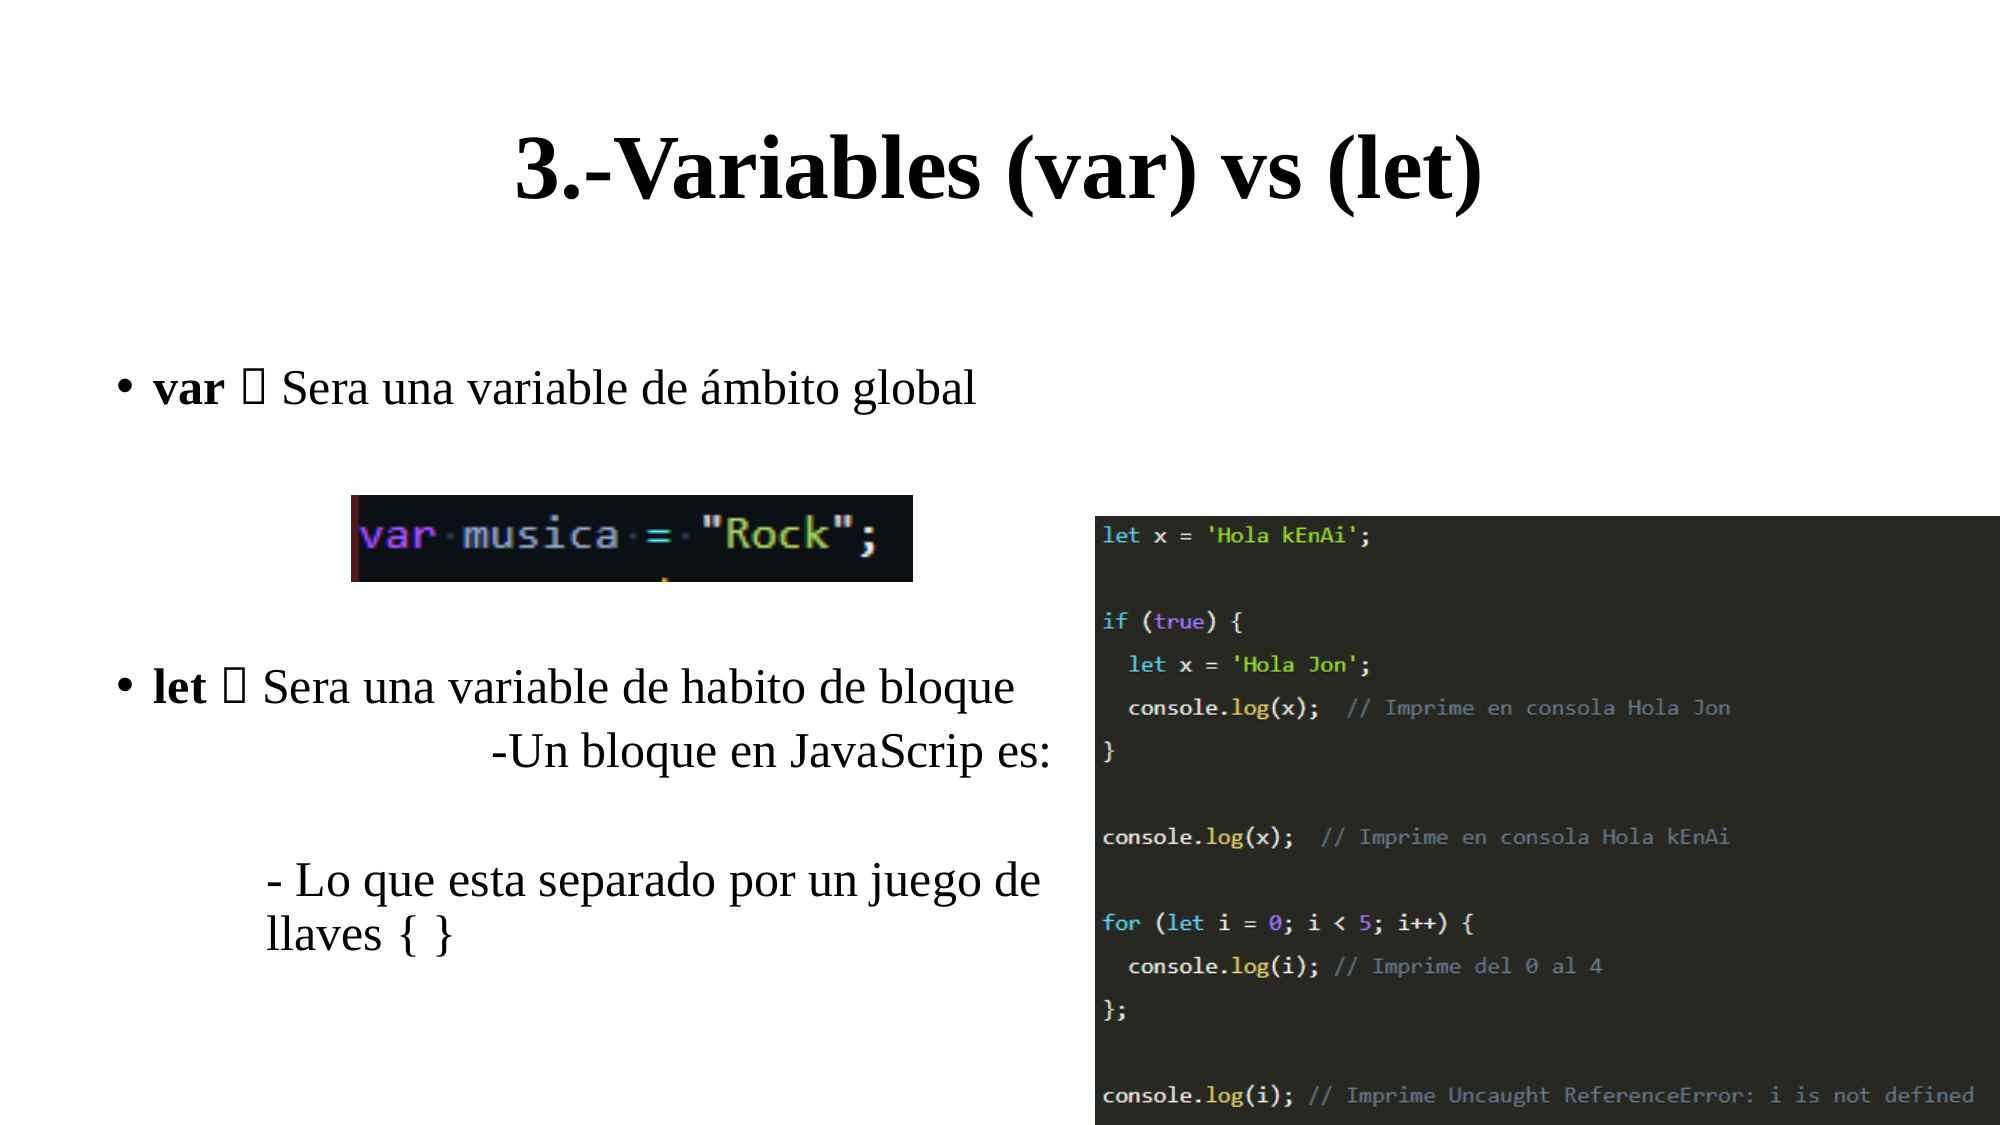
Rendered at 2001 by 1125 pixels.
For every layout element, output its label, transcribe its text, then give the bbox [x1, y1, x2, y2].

list var  Sera una variable de ámbito global let  Sera una variable de habito de bloque -Un bloque en JavaScrip es: - Lo que esta separado por un juego de llaves { } [101, 272, 1163, 1085]
picture [1095, 516, 2000, 1125]
picture [351, 495, 913, 582]
title 3.-Variables (var) vs (let) [137, 59, 1863, 278]
